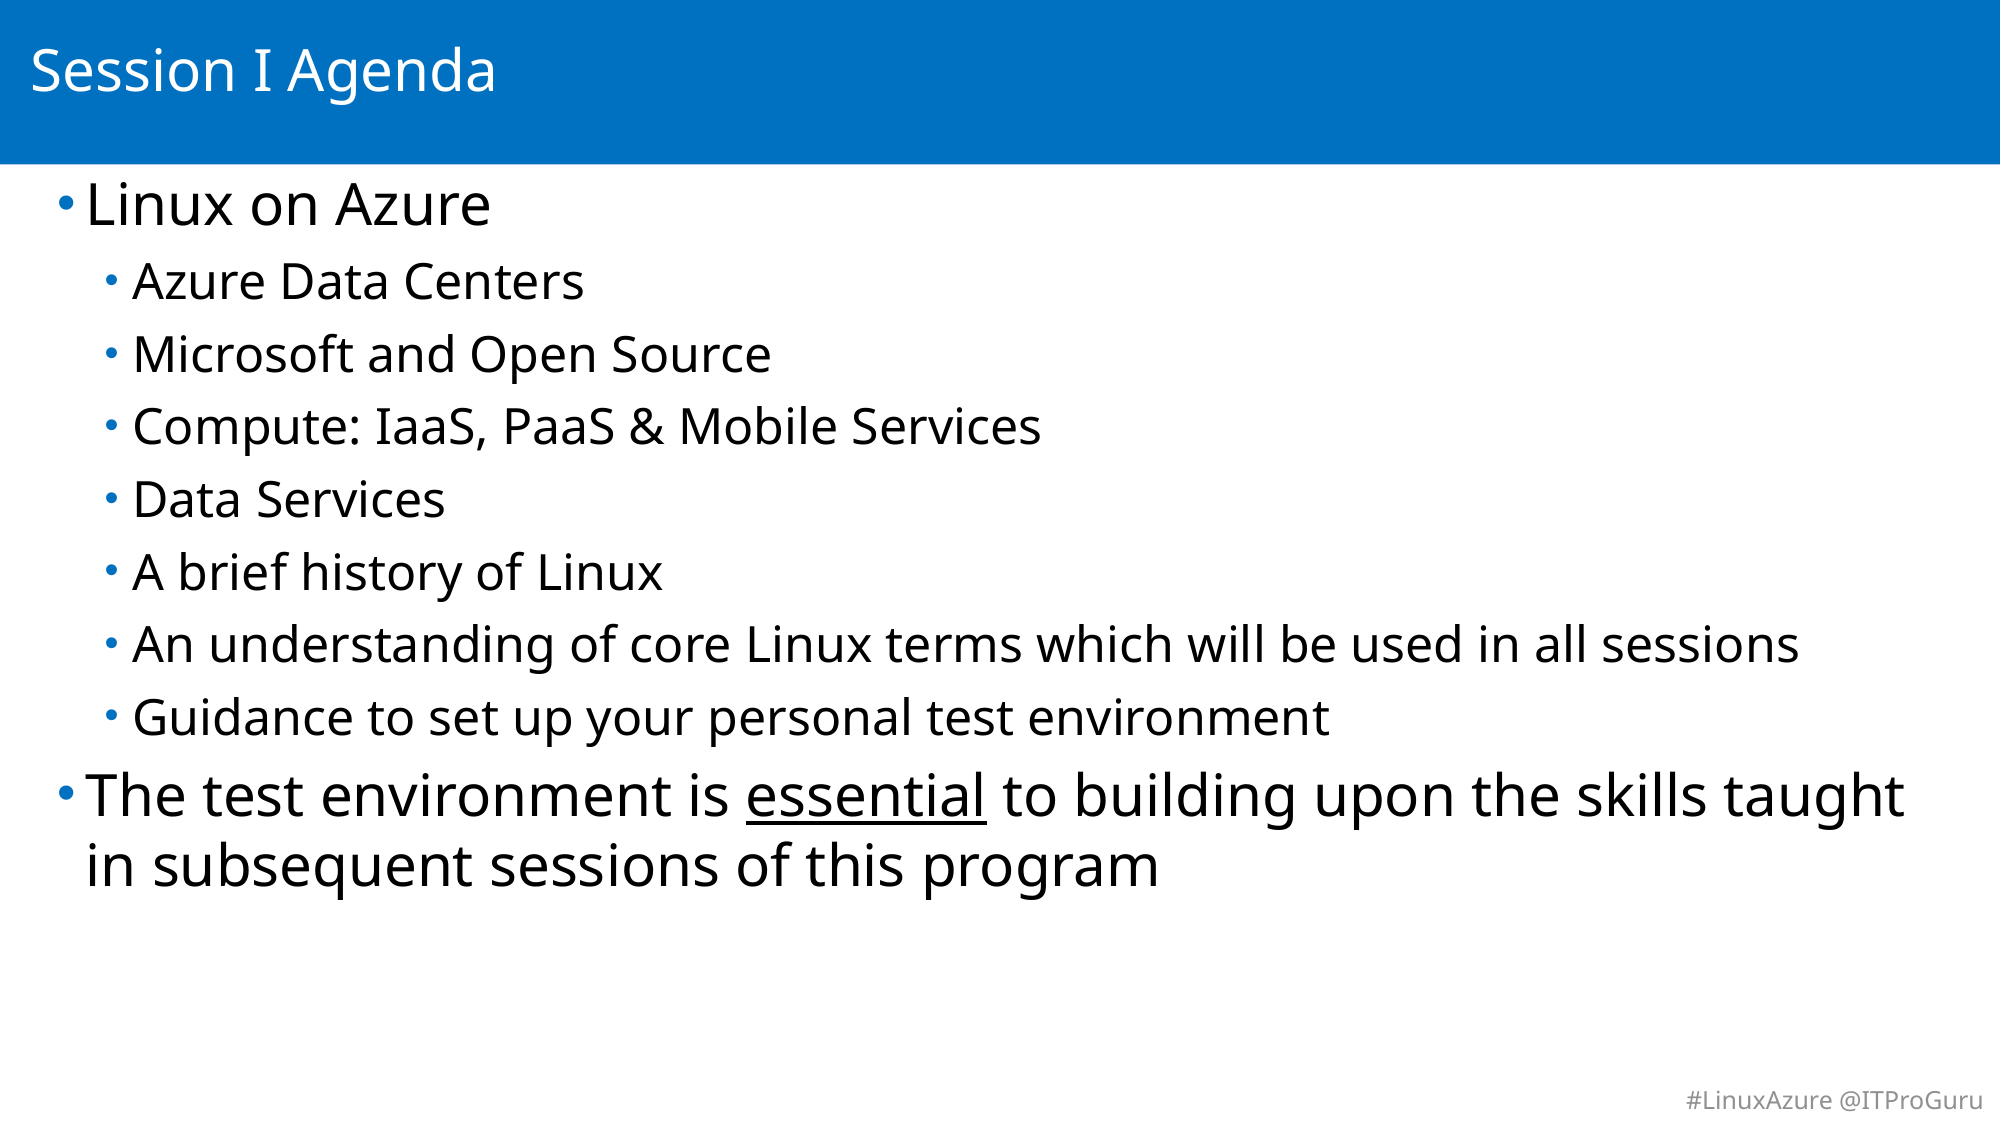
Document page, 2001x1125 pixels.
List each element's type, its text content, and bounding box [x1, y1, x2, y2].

title Session I Agenda [30, 0, 1962, 148]
list Linux on Azure Azure Data Centers Microsoft and Open Source Compute: IaaS, PaaS & Mobile Services Data Services A brief history of Linux An understanding of core Linux terms which will be used in all sessions Guidance to set up your personal test environment The test environment is essential to building upon the skills taught in subsequent sessions of this program [56, 167, 1933, 1013]
